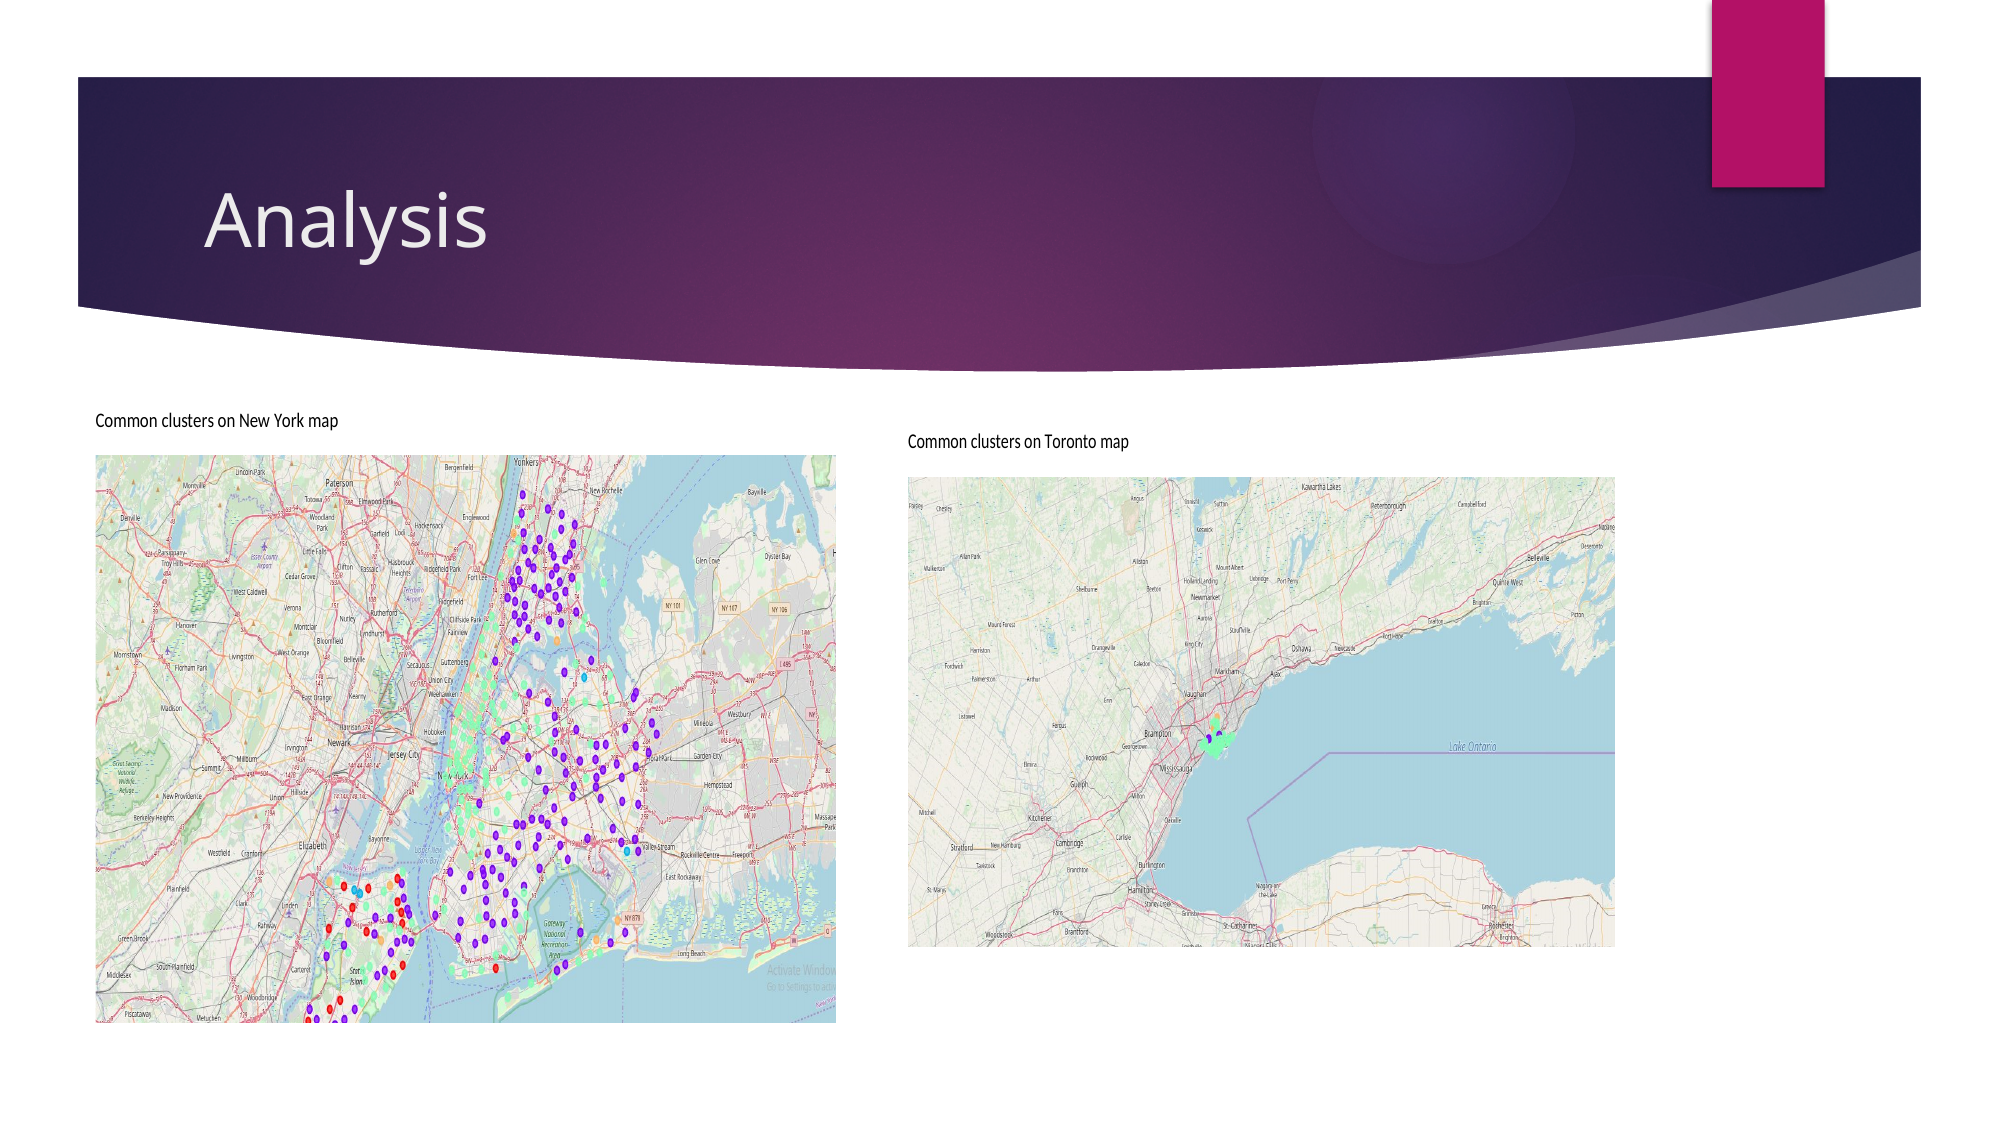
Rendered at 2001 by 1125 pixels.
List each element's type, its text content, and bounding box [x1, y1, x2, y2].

title Analysis [189, 159, 1627, 276]
picture [95, 407, 892, 1093]
picture [907, 428, 1666, 1019]
